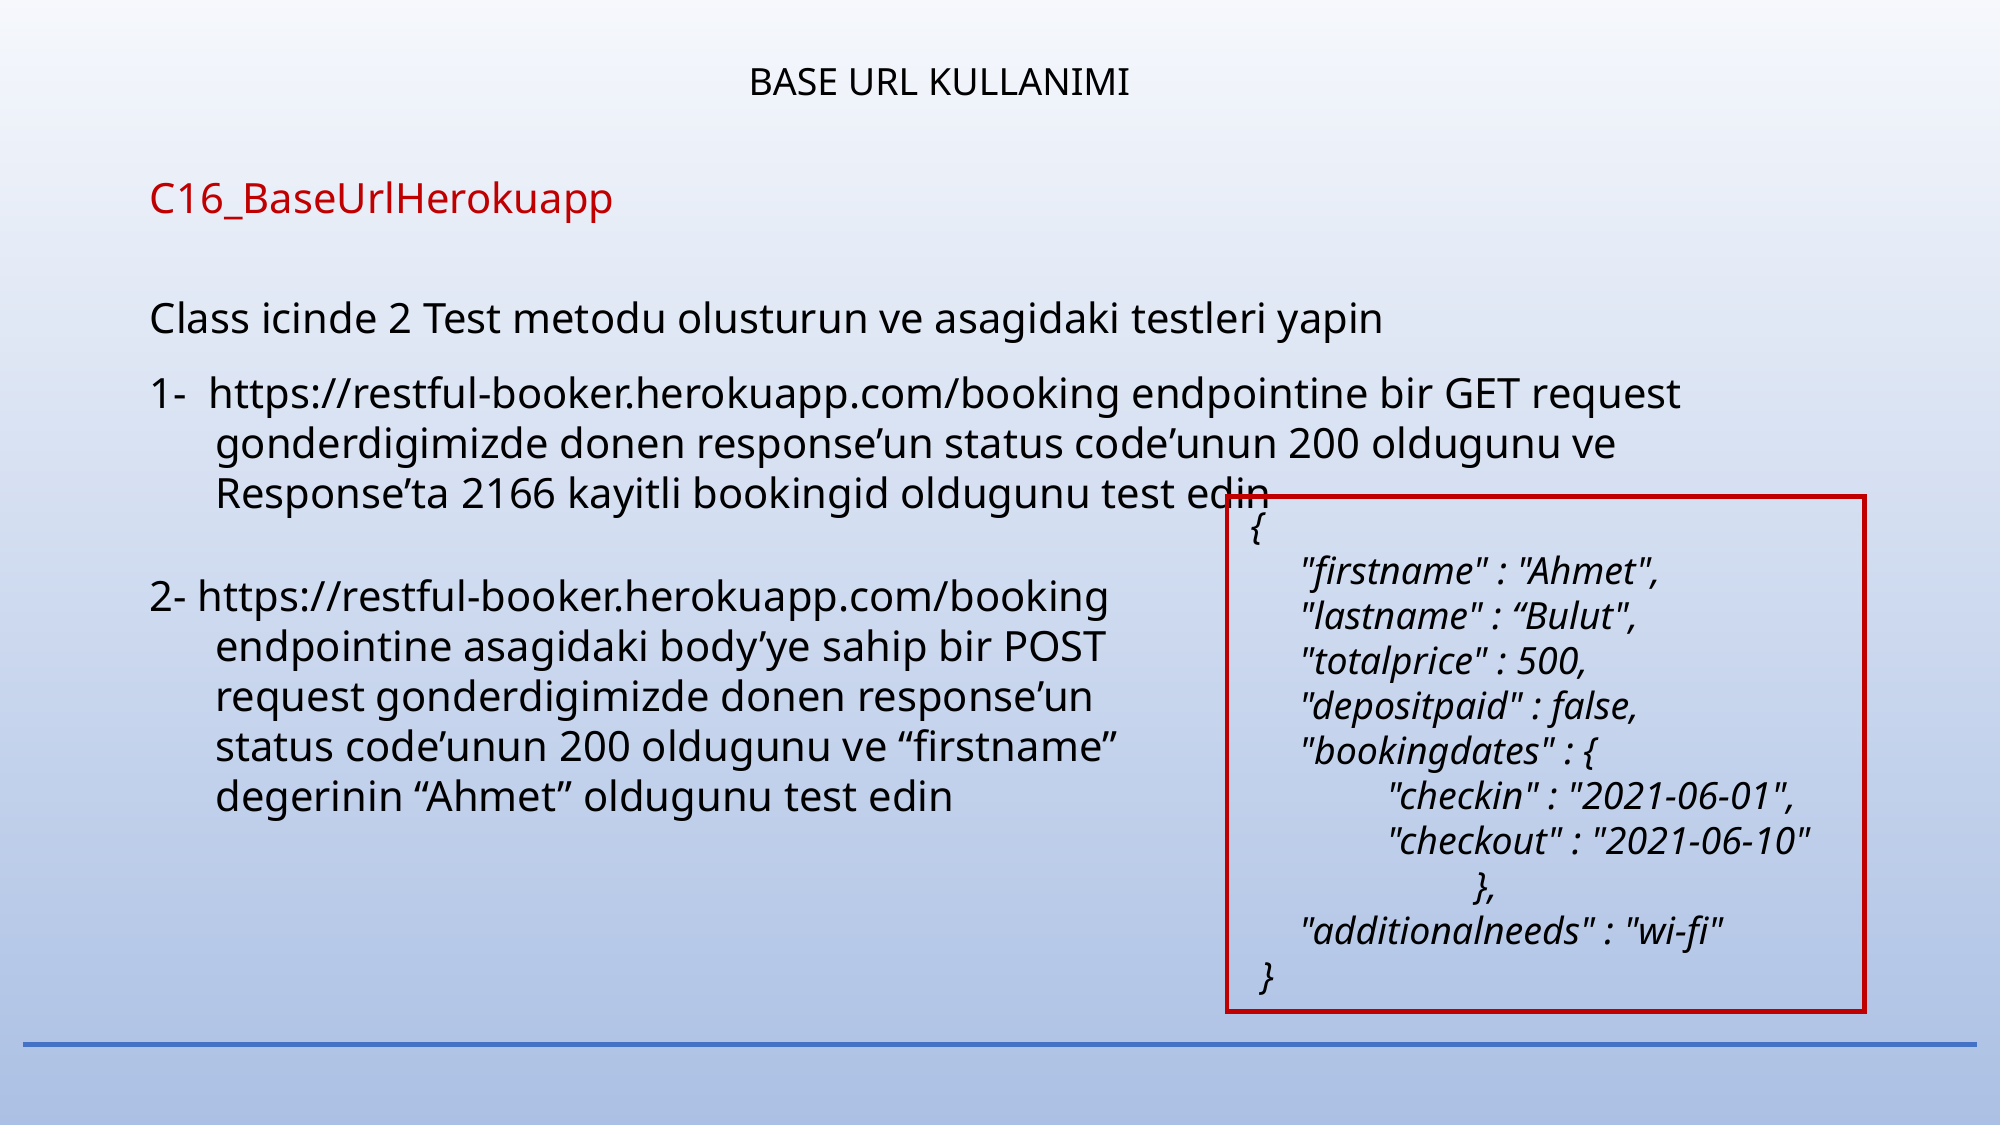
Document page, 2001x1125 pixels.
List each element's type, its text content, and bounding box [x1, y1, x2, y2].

text_box C16_BaseUrlHerokuapp Class icinde 2 Test metodu olusturun ve asagidaki testleri yapin 1- https://restful-booker.herokuapp.com/booking endpointine bir GET request gonderdigimizde donen response’un status code’unun 200 oldugunu ve Response’ta 2166 kayitli bookingid oldugunu test edin [135, 164, 1744, 525]
text_box [1227, 496, 1865, 1012]
text_box 2- https://restful-booker.herokuapp.com/booking endpointine asagidaki body’ye sahip bir POST request gonderdigimizde donen response’un status code’unun 200 oldugunu ve “firstname” degerinin “Ahmet” oldugunu test edin [135, 562, 1136, 828]
text_box BASE URL KULLANIMI [721, 50, 1158, 111]
